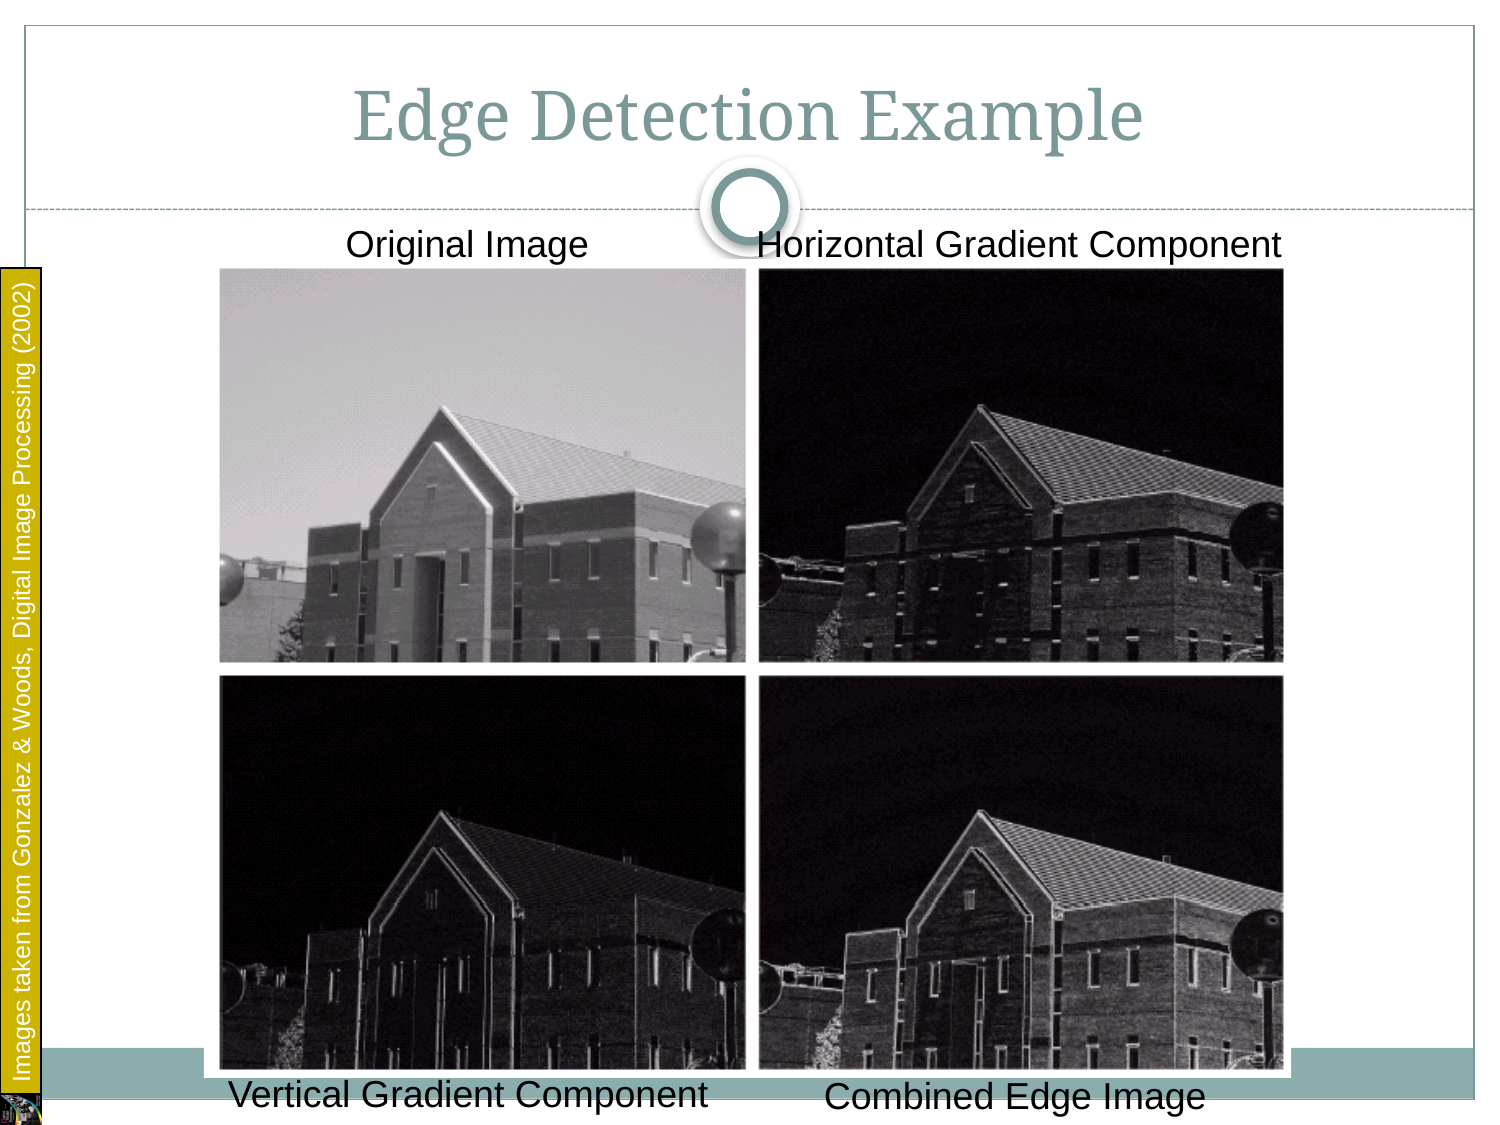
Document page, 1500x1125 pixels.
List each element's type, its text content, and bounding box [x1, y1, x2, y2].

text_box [0, 267, 43, 1125]
text_box Vertical Gradient Component [213, 1089, 724, 1123]
title Edge Detection Example [49, 37, 1450, 163]
picture [203, 259, 1292, 1079]
text_box Horizontal Gradient Component [741, 212, 1298, 264]
text_box Original Image [330, 212, 604, 256]
text_box Combined Edge Image [809, 1089, 1222, 1125]
